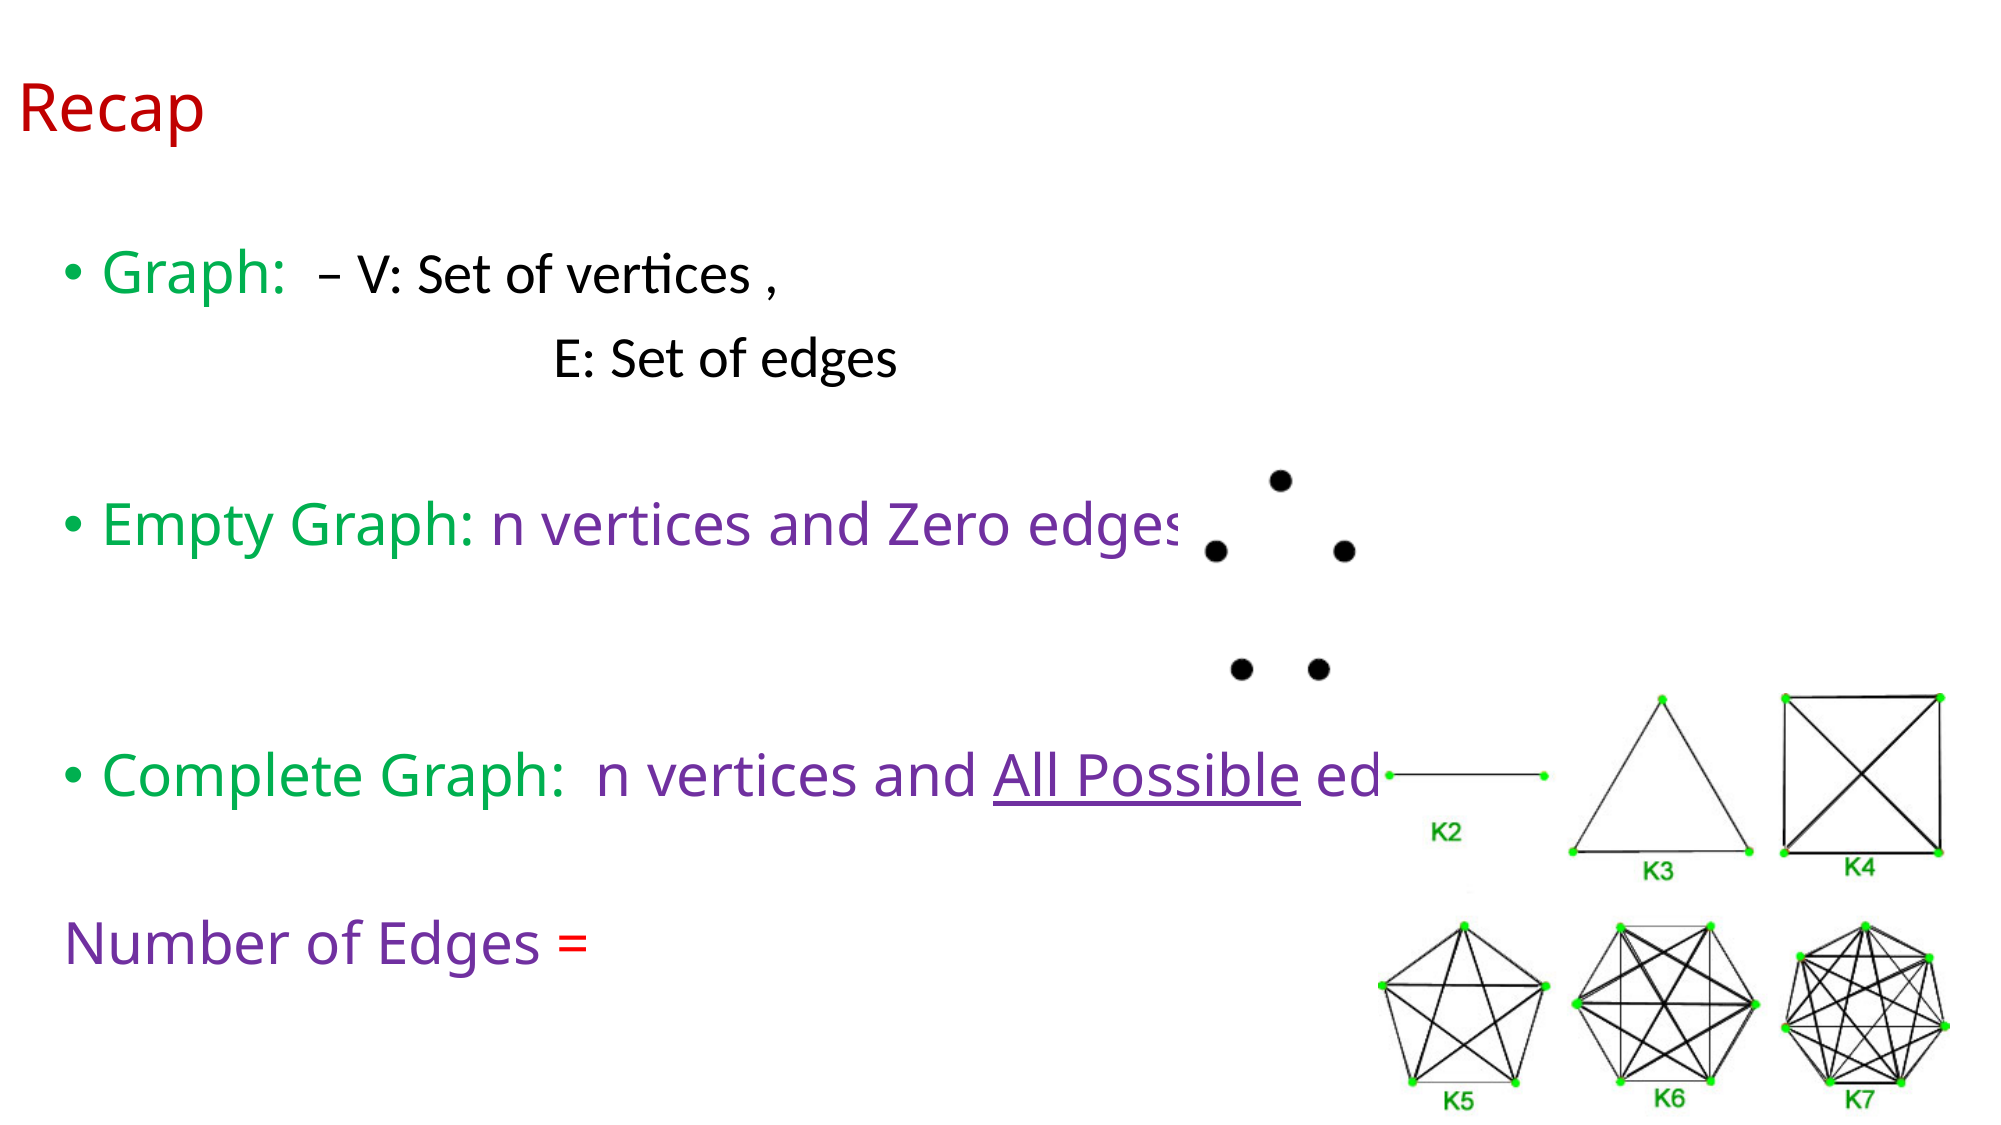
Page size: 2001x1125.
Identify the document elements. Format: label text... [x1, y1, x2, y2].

title Recap [2, 0, 1728, 219]
picture [1178, 450, 1950, 1125]
